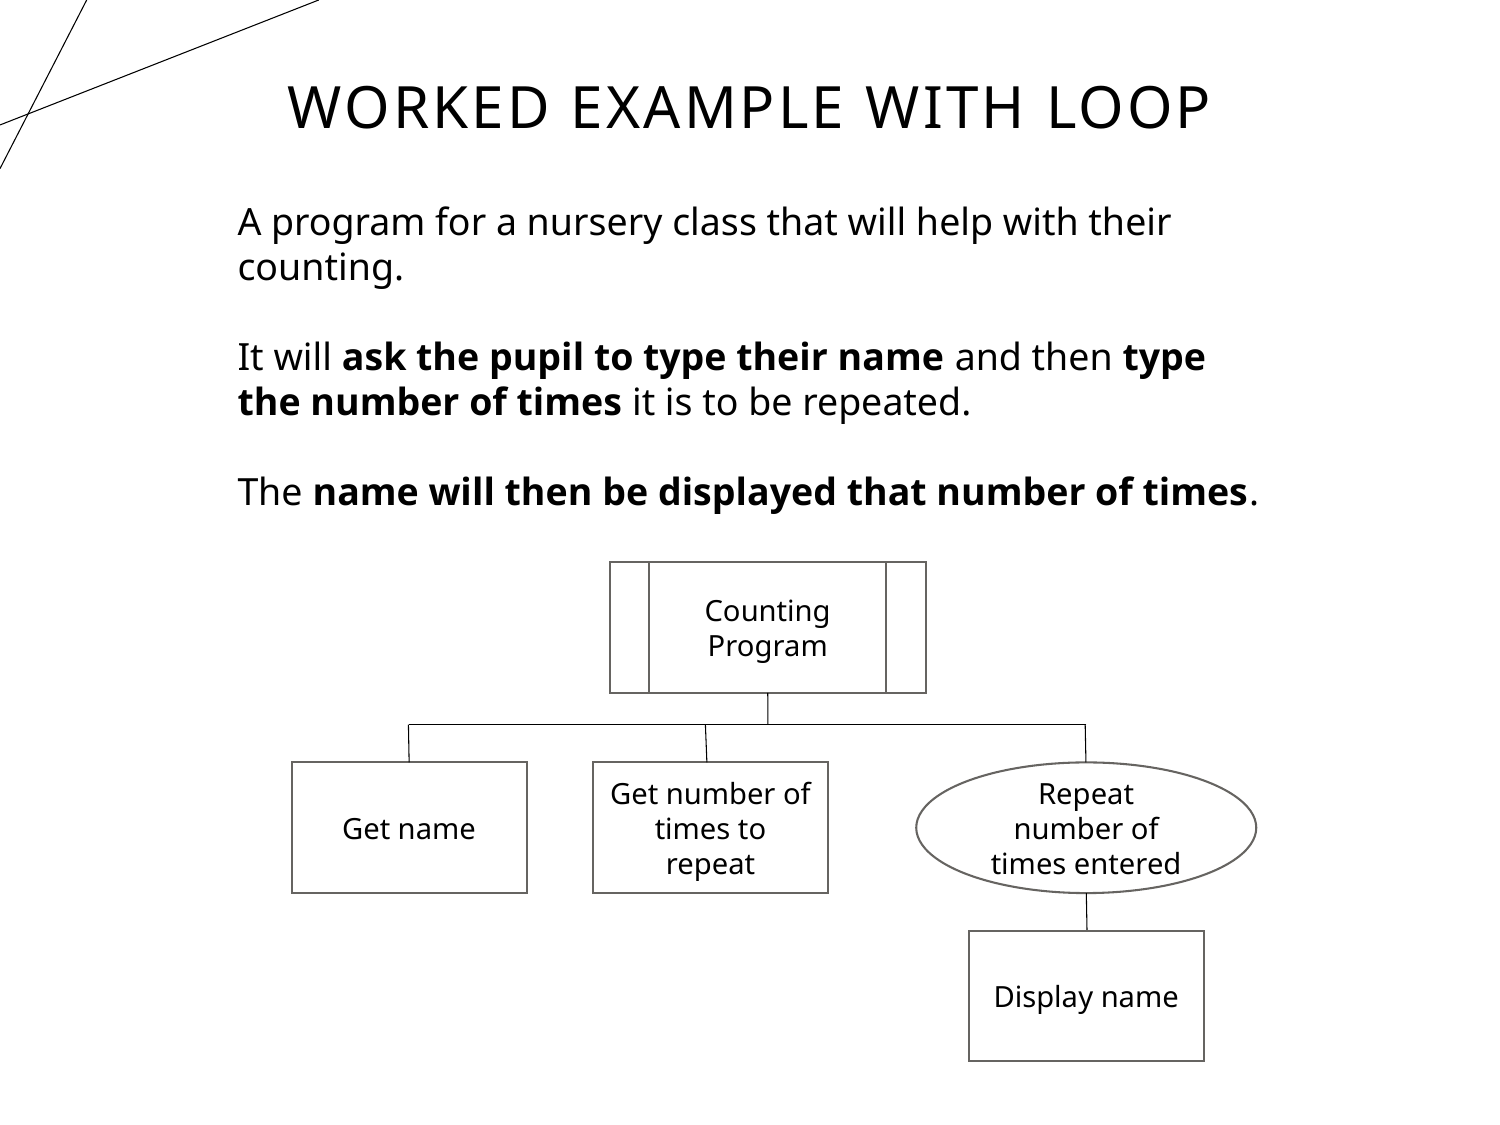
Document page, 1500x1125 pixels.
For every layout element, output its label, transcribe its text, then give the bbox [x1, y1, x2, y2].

title Worked Example with Loop [103, 0, 1397, 219]
text_box A program for a nursery class that will help with their counting. It will ask the pupil to type their name and then type the number of times it is to be repeated. The name will then be displayed that number of times. [222, 191, 1278, 521]
text_box Get number of times to repeat [592, 761, 829, 894]
text_box Counting Program [609, 561, 927, 694]
text_box Display name [968, 930, 1205, 1062]
text_box Get name [291, 761, 528, 894]
text_box Repeat number of times entered [915, 761, 1258, 895]
